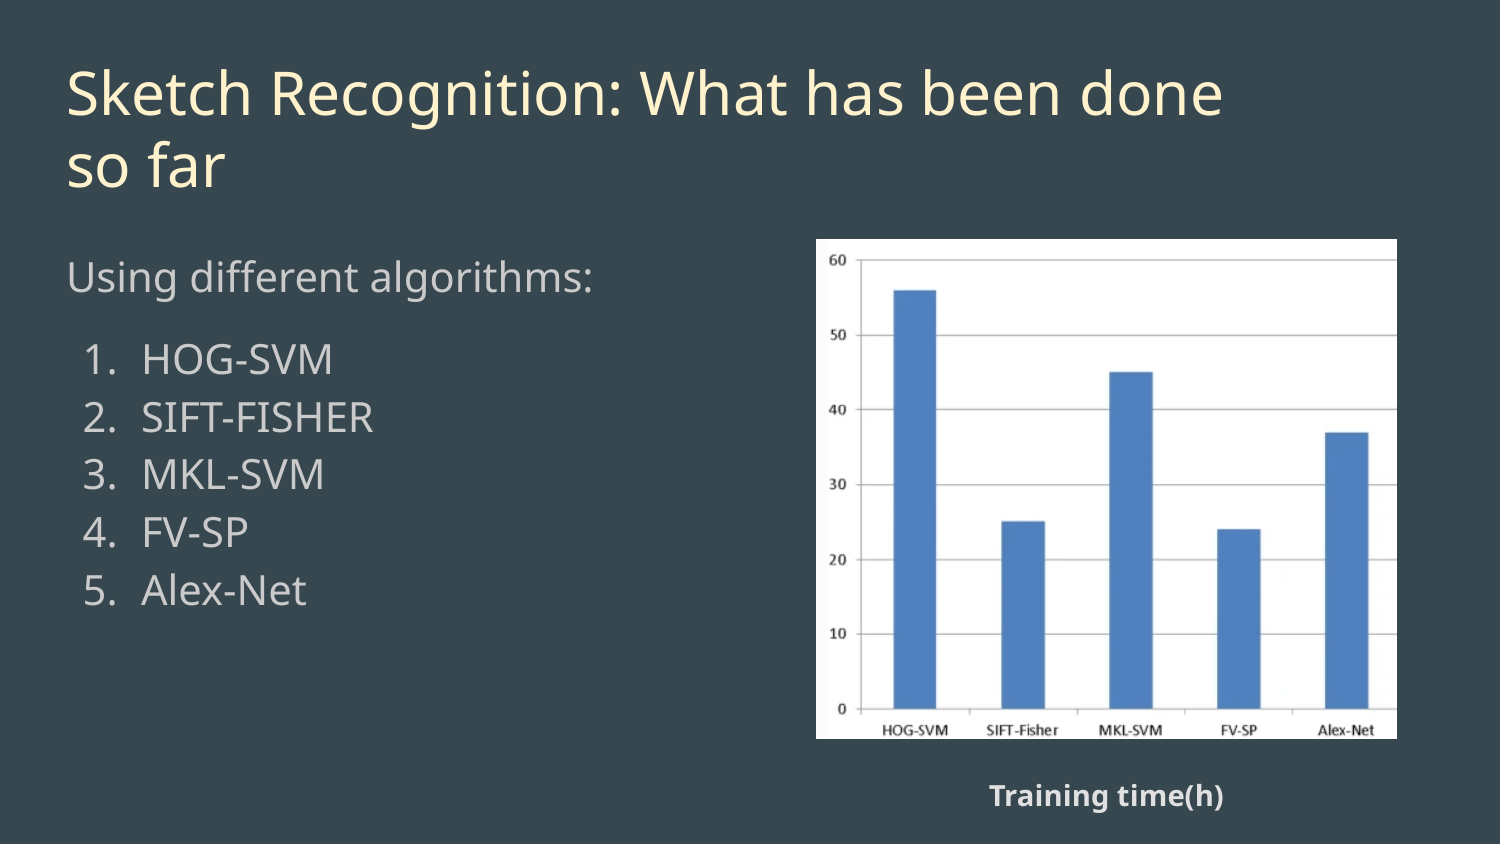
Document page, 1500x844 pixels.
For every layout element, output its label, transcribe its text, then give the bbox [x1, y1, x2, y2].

text_box Training time(h) [843, 762, 1370, 828]
title Sketch Recognition: What has been done so far [51, 91, 1268, 216]
picture [816, 239, 1397, 739]
list Using different algorithms: HOG-SVM SIFT-FISHER MKL-SVM FV-SP Alex-Net [51, 227, 695, 750]
